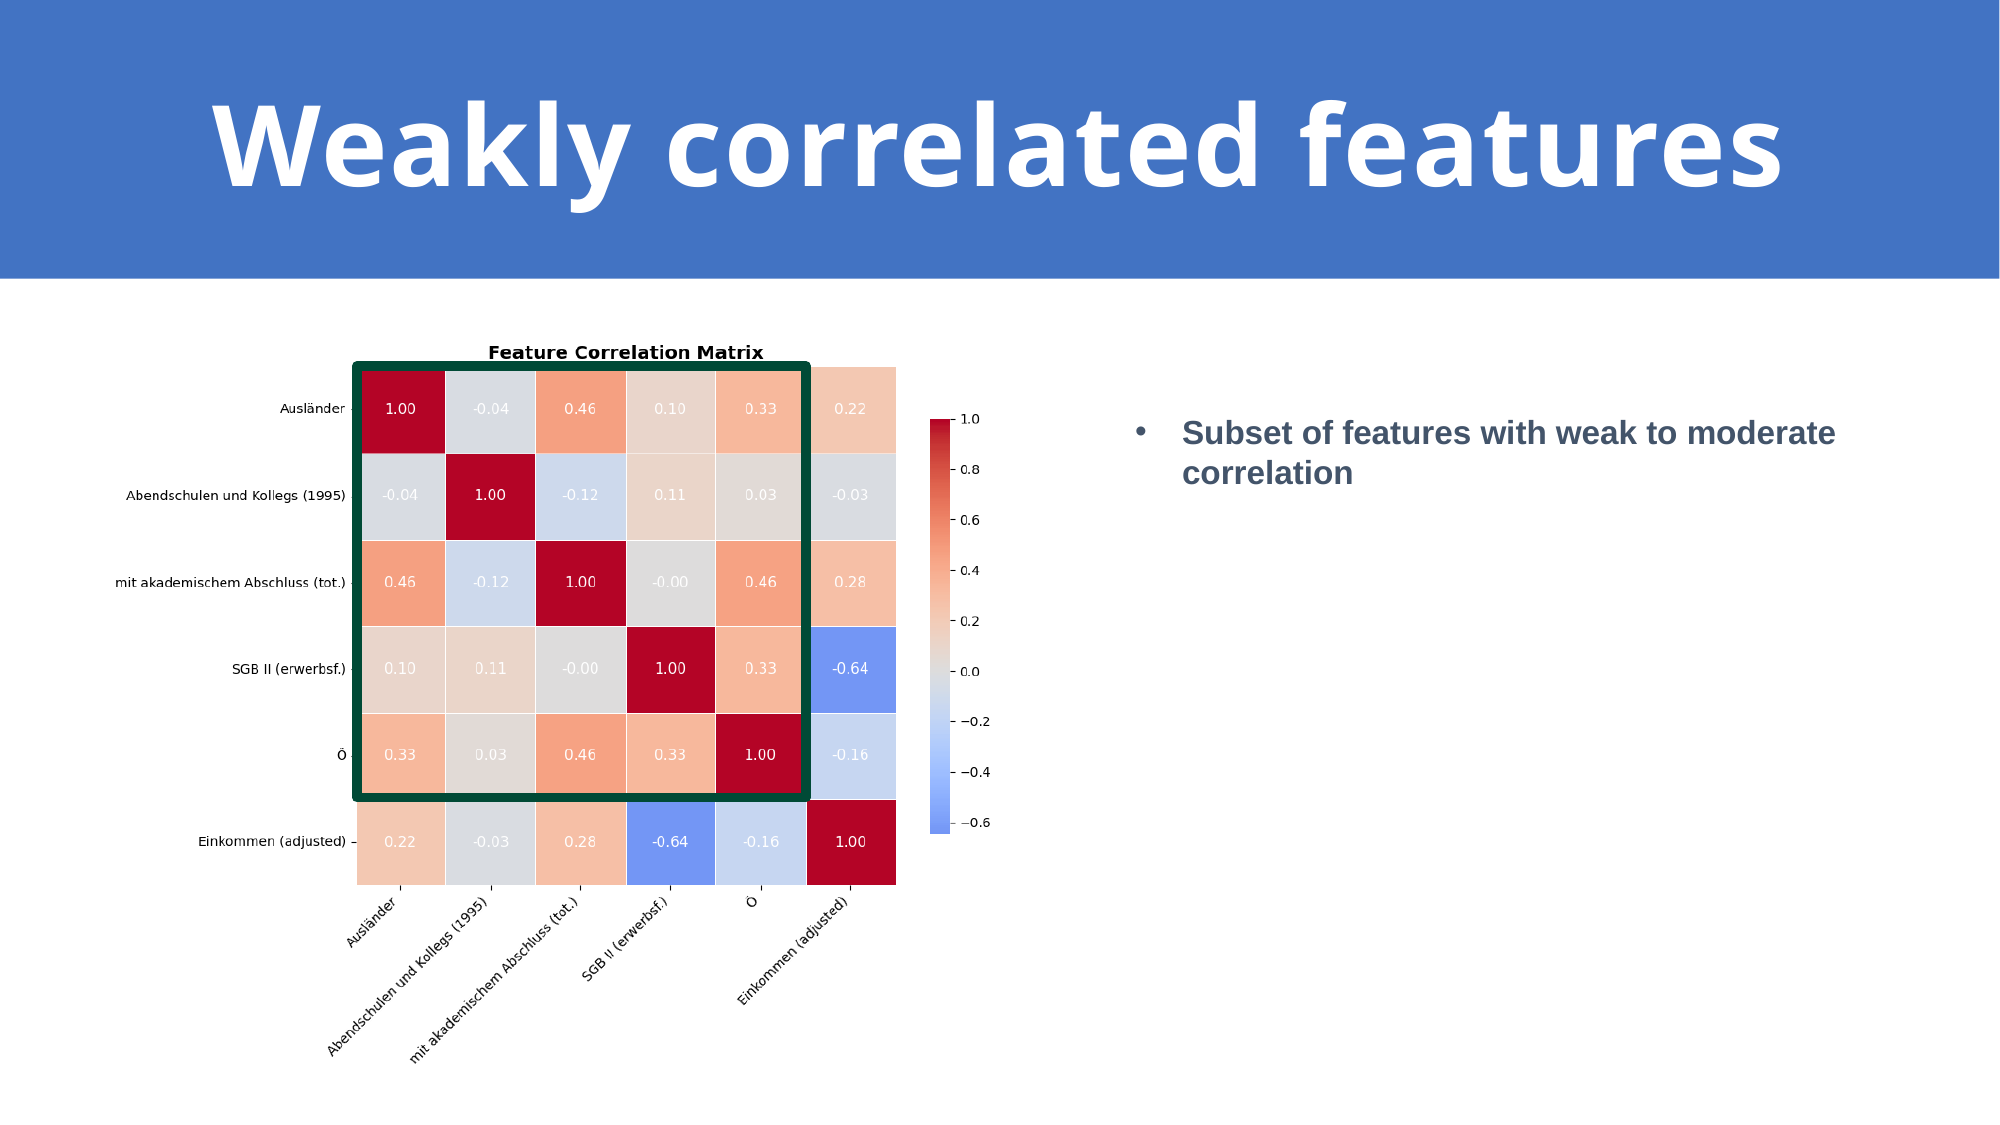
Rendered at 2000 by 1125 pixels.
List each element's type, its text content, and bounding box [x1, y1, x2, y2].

text_box Subset of features with weak to moderate correlation [1115, 400, 1888, 675]
title Weakly correlated features [87, 75, 1912, 230]
picture [105, 335, 1001, 1075]
